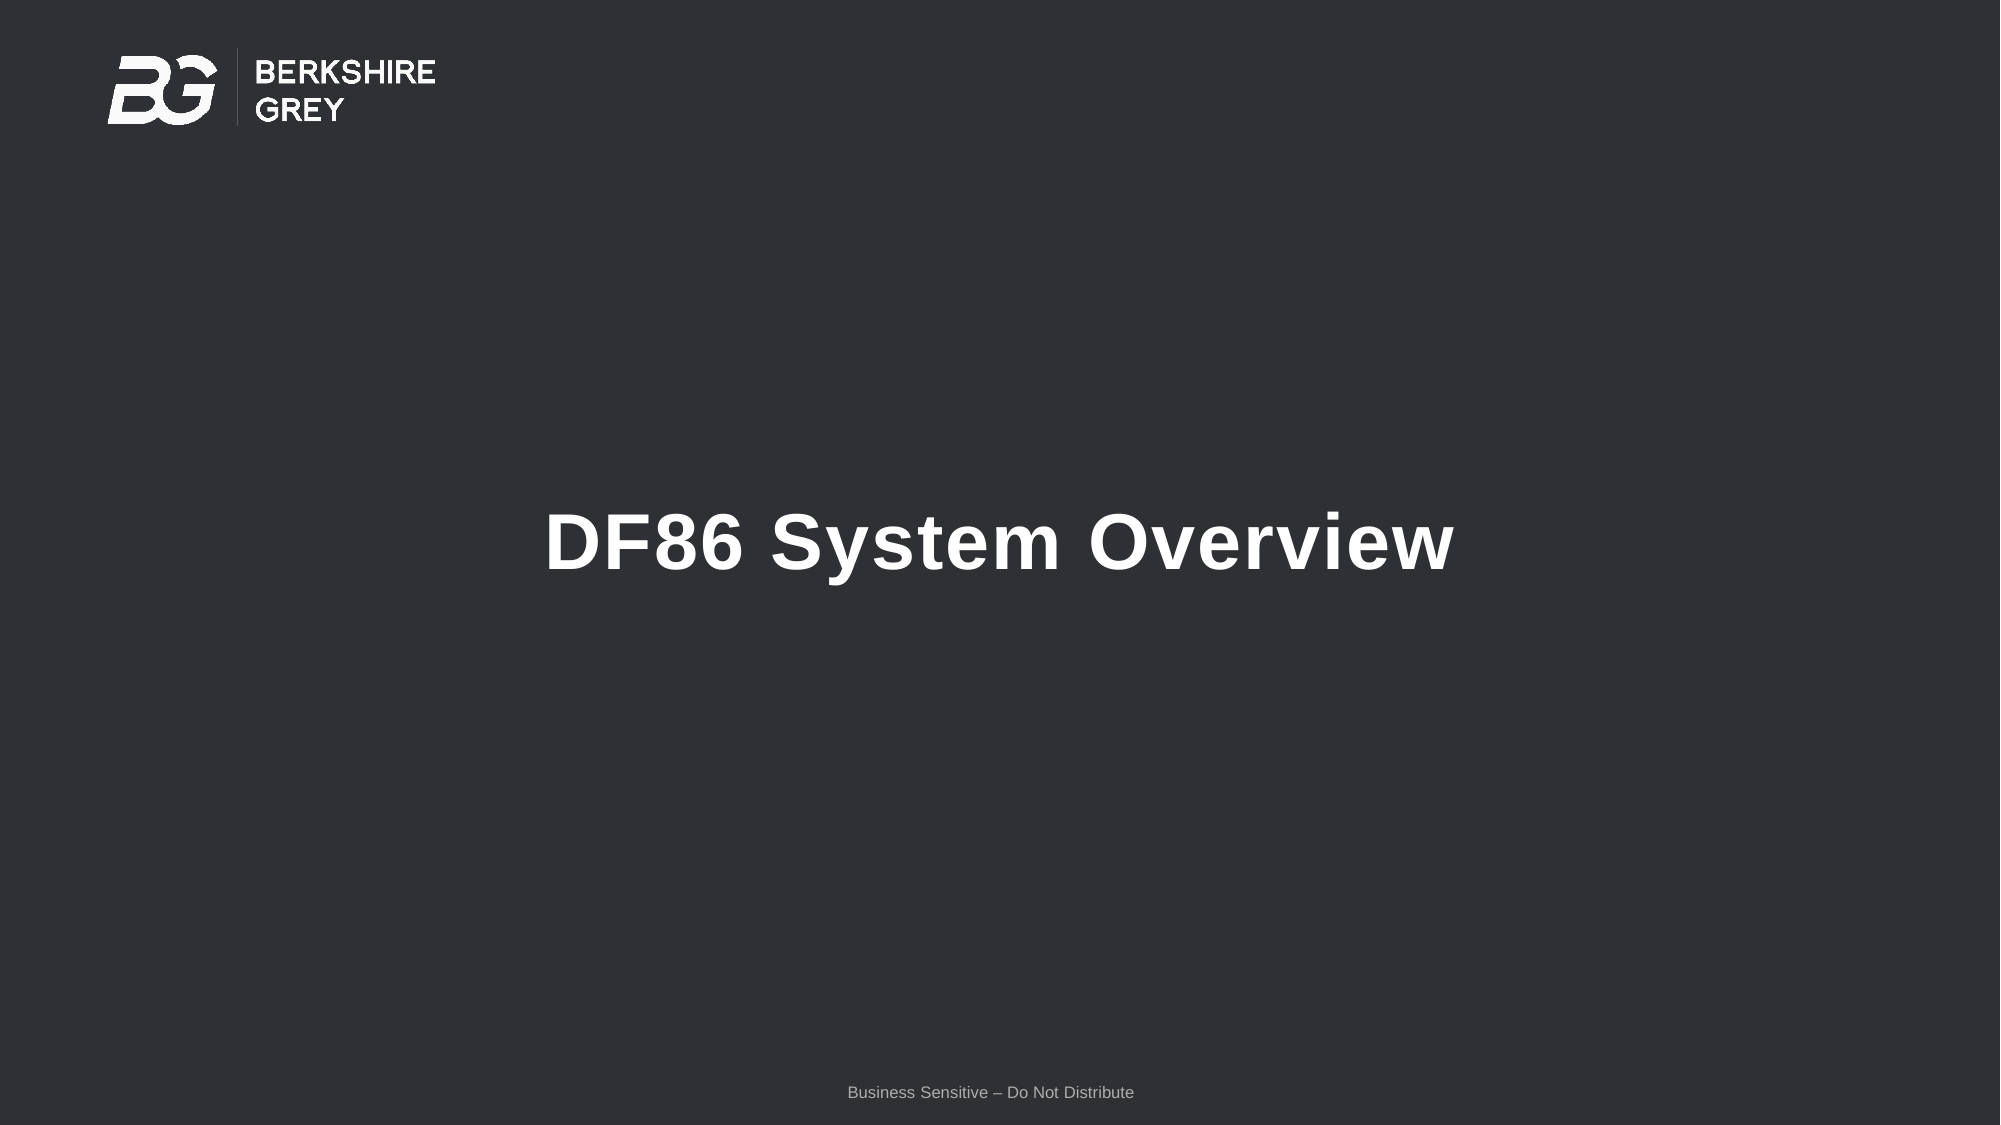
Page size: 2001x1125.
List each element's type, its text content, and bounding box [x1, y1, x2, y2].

picture [103, 47, 439, 127]
title DF86 System Overview [98, 312, 1903, 782]
